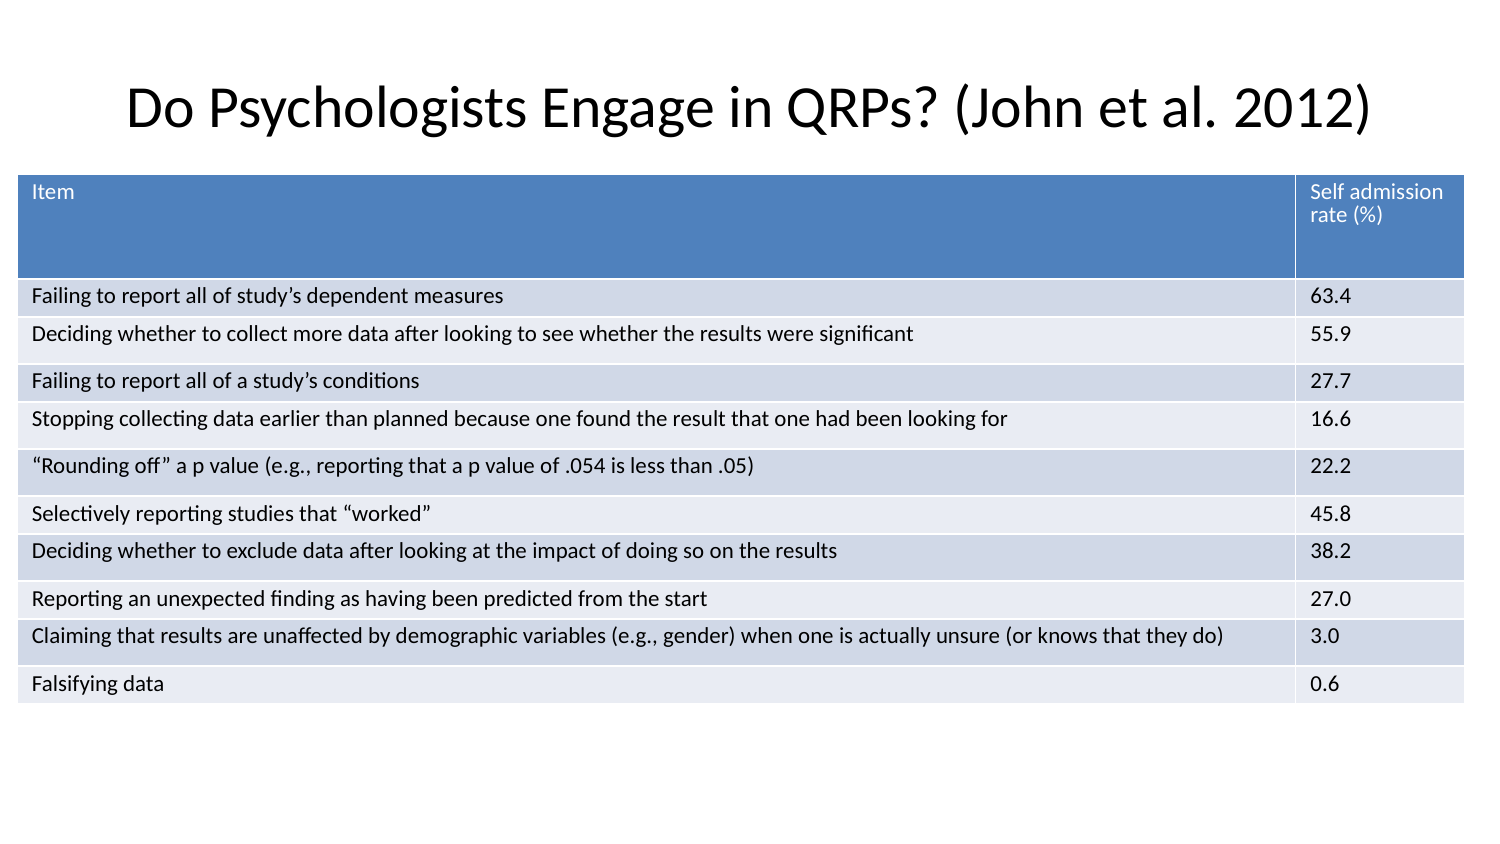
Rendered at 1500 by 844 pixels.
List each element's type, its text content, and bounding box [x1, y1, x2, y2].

table_cell 22.2 [1296, 450, 1464, 495]
table_cell Selectively reporting studies that “worked” [18, 497, 1295, 533]
table_cell 63.4 [1296, 280, 1464, 316]
table_cell 45.8 [1296, 497, 1464, 533]
table_cell Failing to report all of study’s dependent measures [18, 280, 1295, 316]
table_cell Deciding whether to exclude data after looking at the impact of doing so on the results [18, 535, 1295, 580]
table_cell 38.2 [1296, 535, 1464, 580]
table_cell Reporting an unexpected finding as having been predicted from the start [18, 582, 1295, 618]
table_cell 27.0 [1296, 582, 1464, 618]
table_header Item [18, 175, 1295, 278]
table_cell Deciding whether to collect more data after looking to see whether the results were significant [18, 318, 1295, 363]
table_cell Claiming that results are unaffected by demographic variables (e.g., gender) when one is actually unsure (or knows that they do) [18, 620, 1295, 665]
table_cell 55.9 [1296, 318, 1464, 363]
table_header Self admission rate (%) [1296, 175, 1464, 278]
table_cell 16.6 [1296, 403, 1464, 448]
table_cell Failing to report all of a study’s conditions [18, 365, 1295, 401]
table_cell 3.0 [1296, 620, 1464, 665]
table_cell 27.7 [1296, 365, 1464, 401]
table_cell 0.6 [1296, 667, 1464, 703]
table_cell “Rounding off” a p value (e.g., reporting that a p value of .054 is less than .05) [18, 450, 1295, 495]
table_cell Stopping collecting data earlier than planned because one found the result that one had been looking for [18, 403, 1295, 448]
title Do Psychologists Engage in QRPs? (John et al. 2012) [75, 33, 1425, 174]
table_cell Falsifying data [18, 667, 1295, 703]
